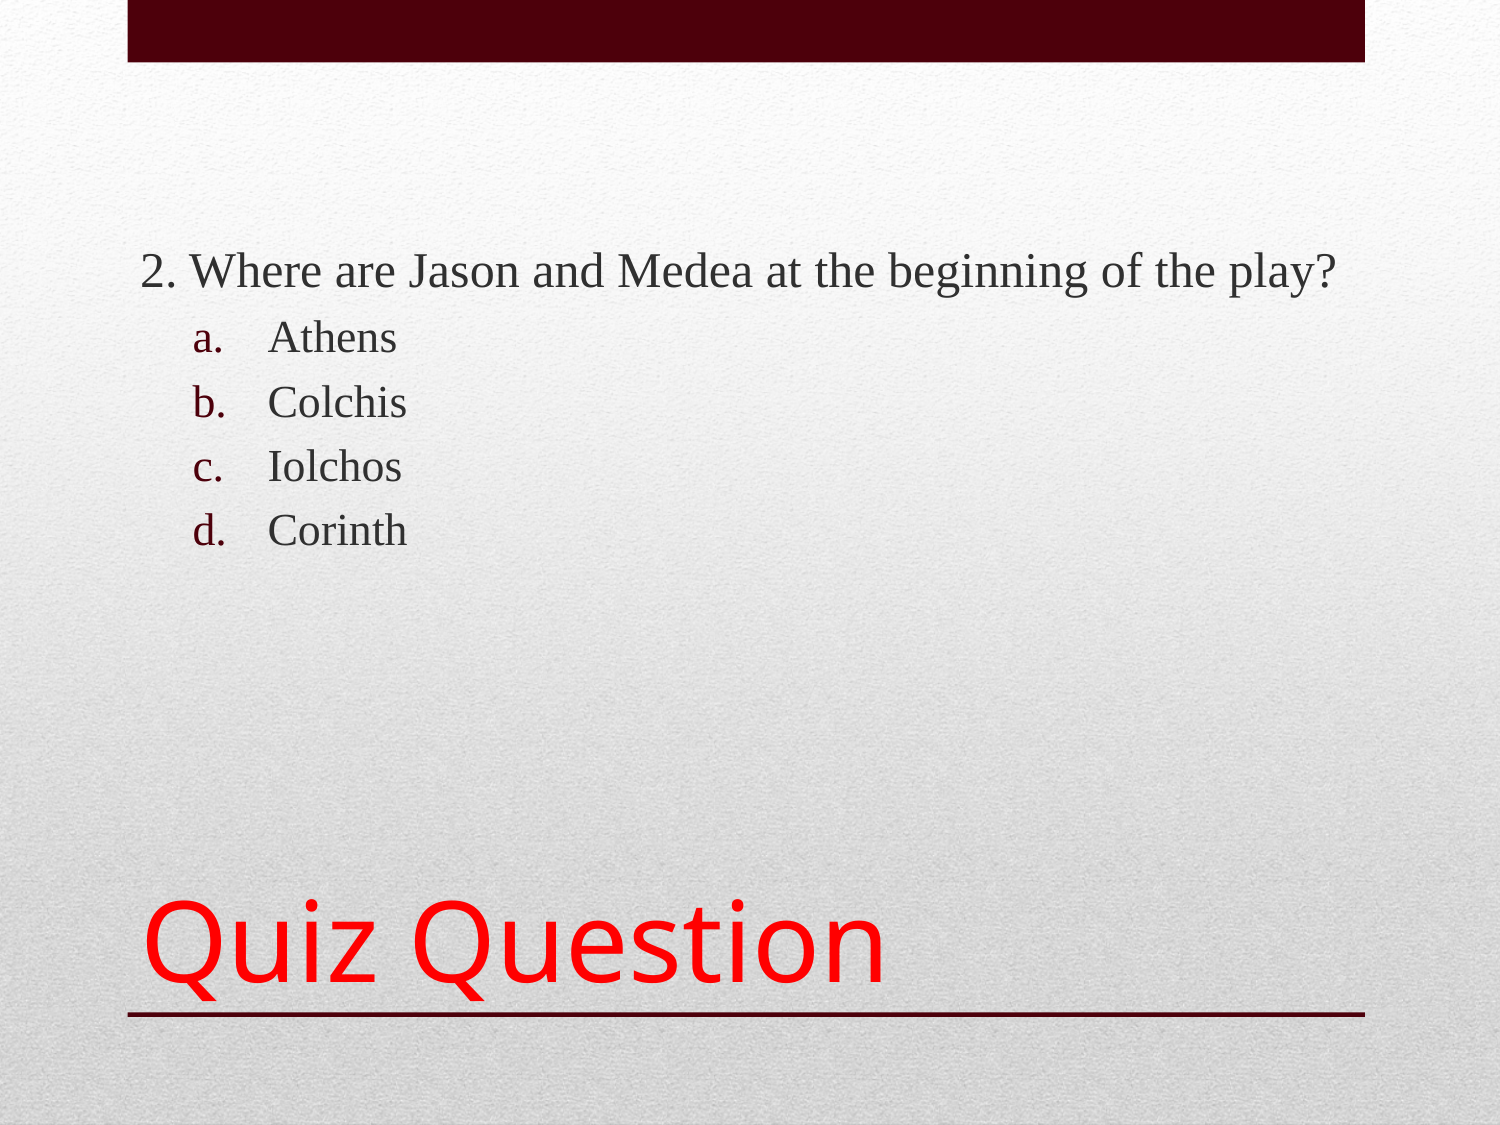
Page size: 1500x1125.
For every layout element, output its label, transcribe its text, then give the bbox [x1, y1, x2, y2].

list 2. Where are Jason and Medea at the beginning of the play? Athens Colchis Iolchos Corinth [125, 112, 1363, 750]
title Quiz Question [125, 750, 1238, 1013]
